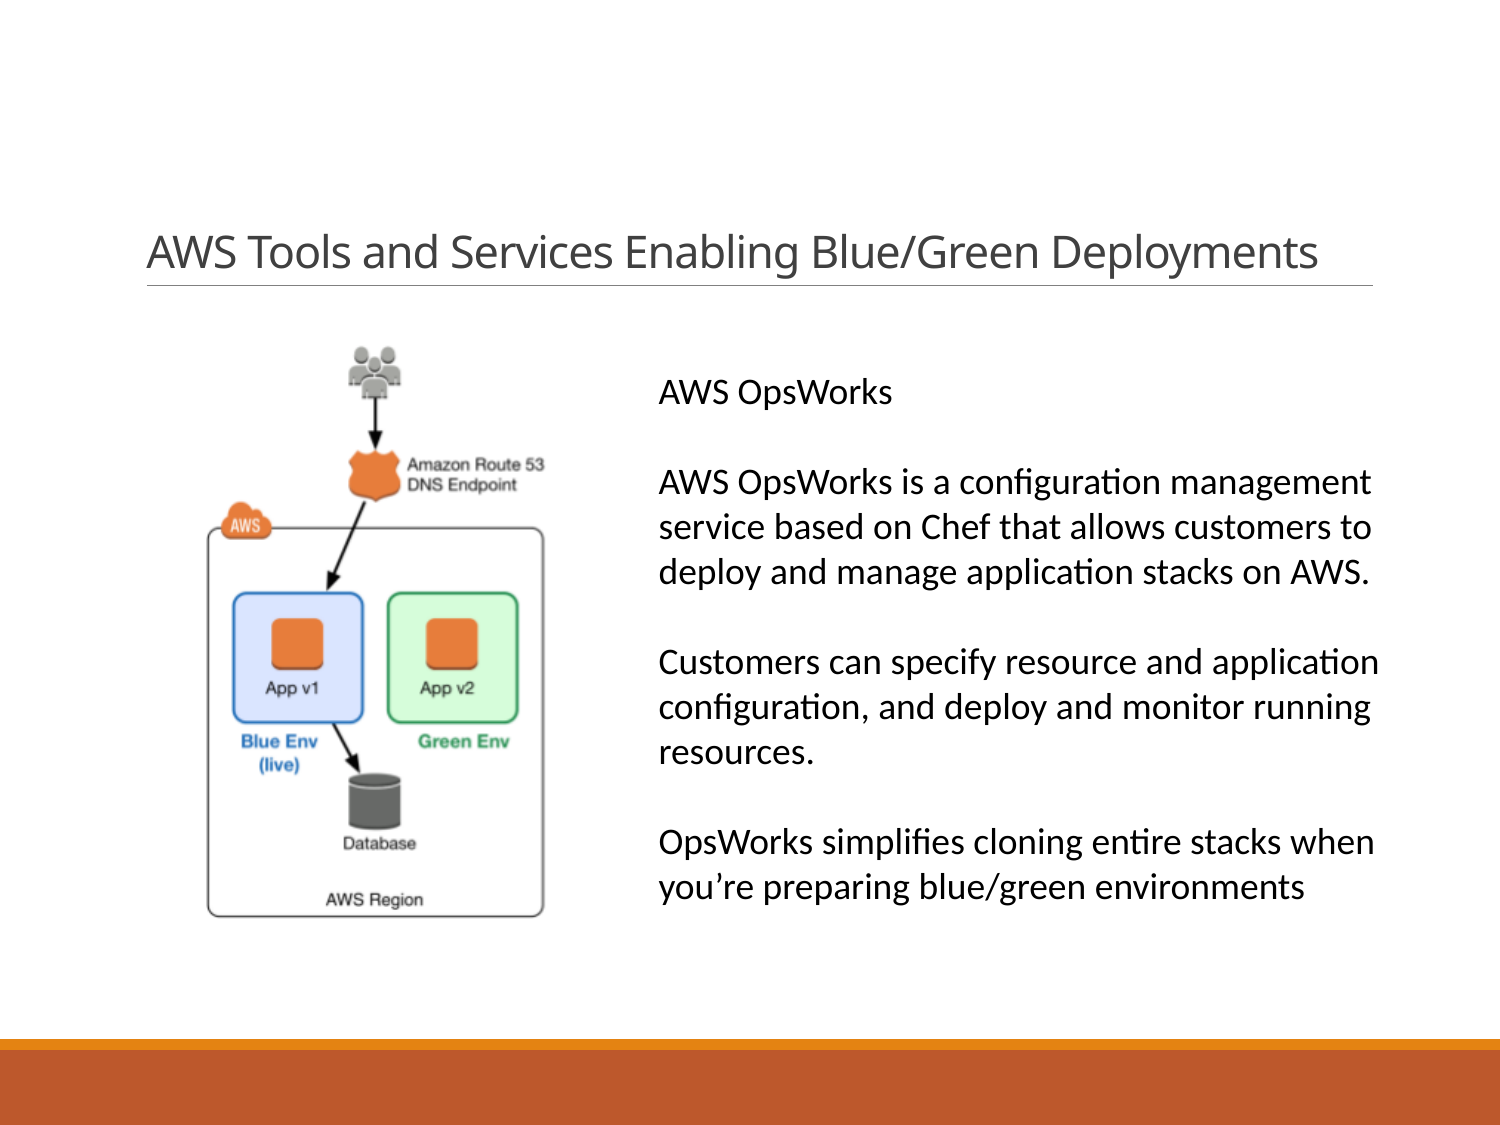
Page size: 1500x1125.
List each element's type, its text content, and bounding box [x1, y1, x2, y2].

picture [130, 321, 569, 941]
title AWS Tools and Services Enabling Blue/Green Deployments [131, 184, 1369, 285]
text_box AWS OpsWorks AWS OpsWorks is a configuration management service based on Chef that allows customers to deploy and manage application stacks on AWS. Customers can specify resource and application configuration, and deploy and monitor running resources. OpsWorks simplifies cloning entire stacks when you’re preparing blue/green environments [643, 314, 1436, 915]
